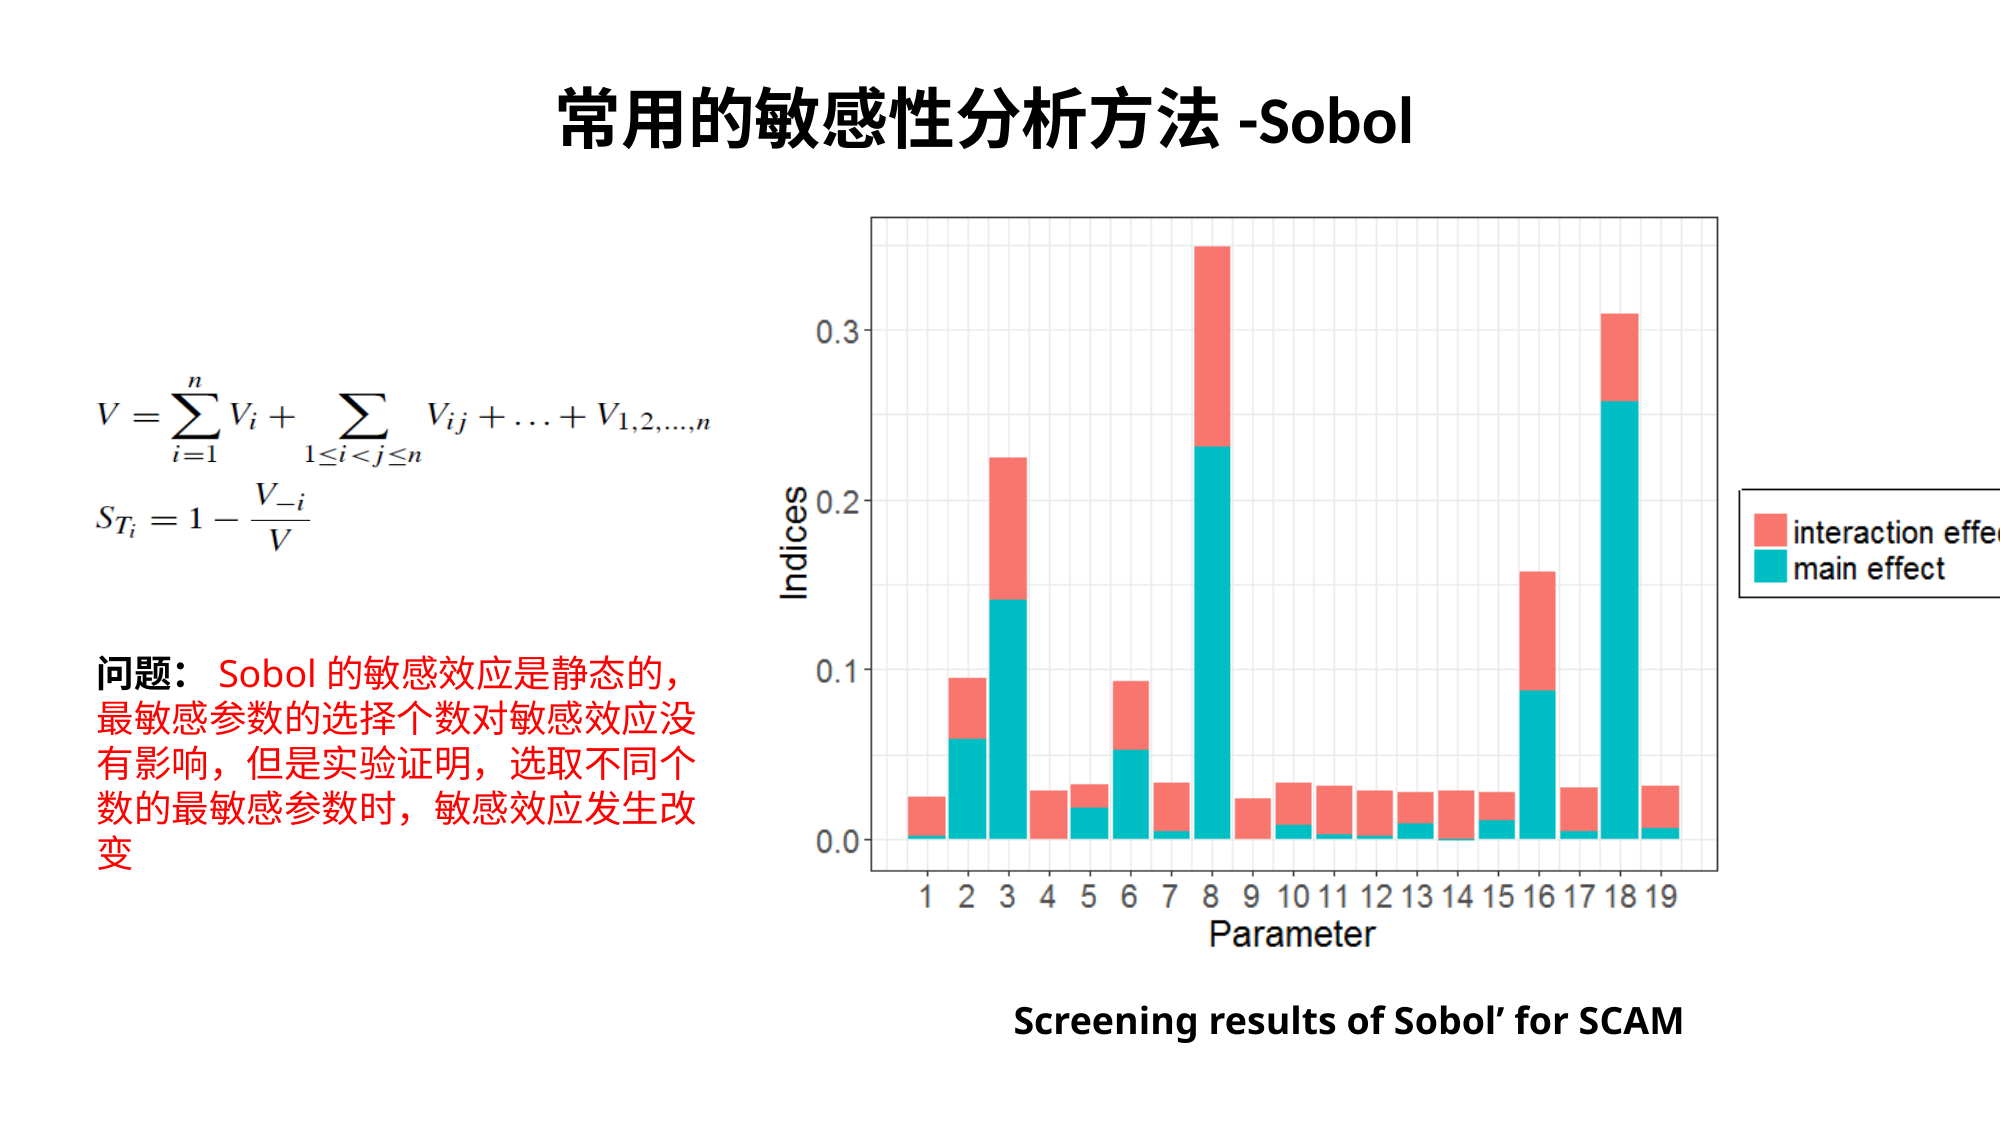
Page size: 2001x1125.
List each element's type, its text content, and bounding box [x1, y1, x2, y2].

picture [62, 206, 2000, 958]
text_box Screening results of Sobol’ for SCAM [998, 989, 1815, 1050]
text_box 常用的敏感性分析方法-Sobol [448, 69, 1521, 209]
text_box 问题：Sobol的敏感效应是静态的，最敏感参数的选择个数对敏感效应没有影响，但是实验证明，选取不同个数的最敏感参数时，敏感效应发生改变 [82, 642, 748, 883]
